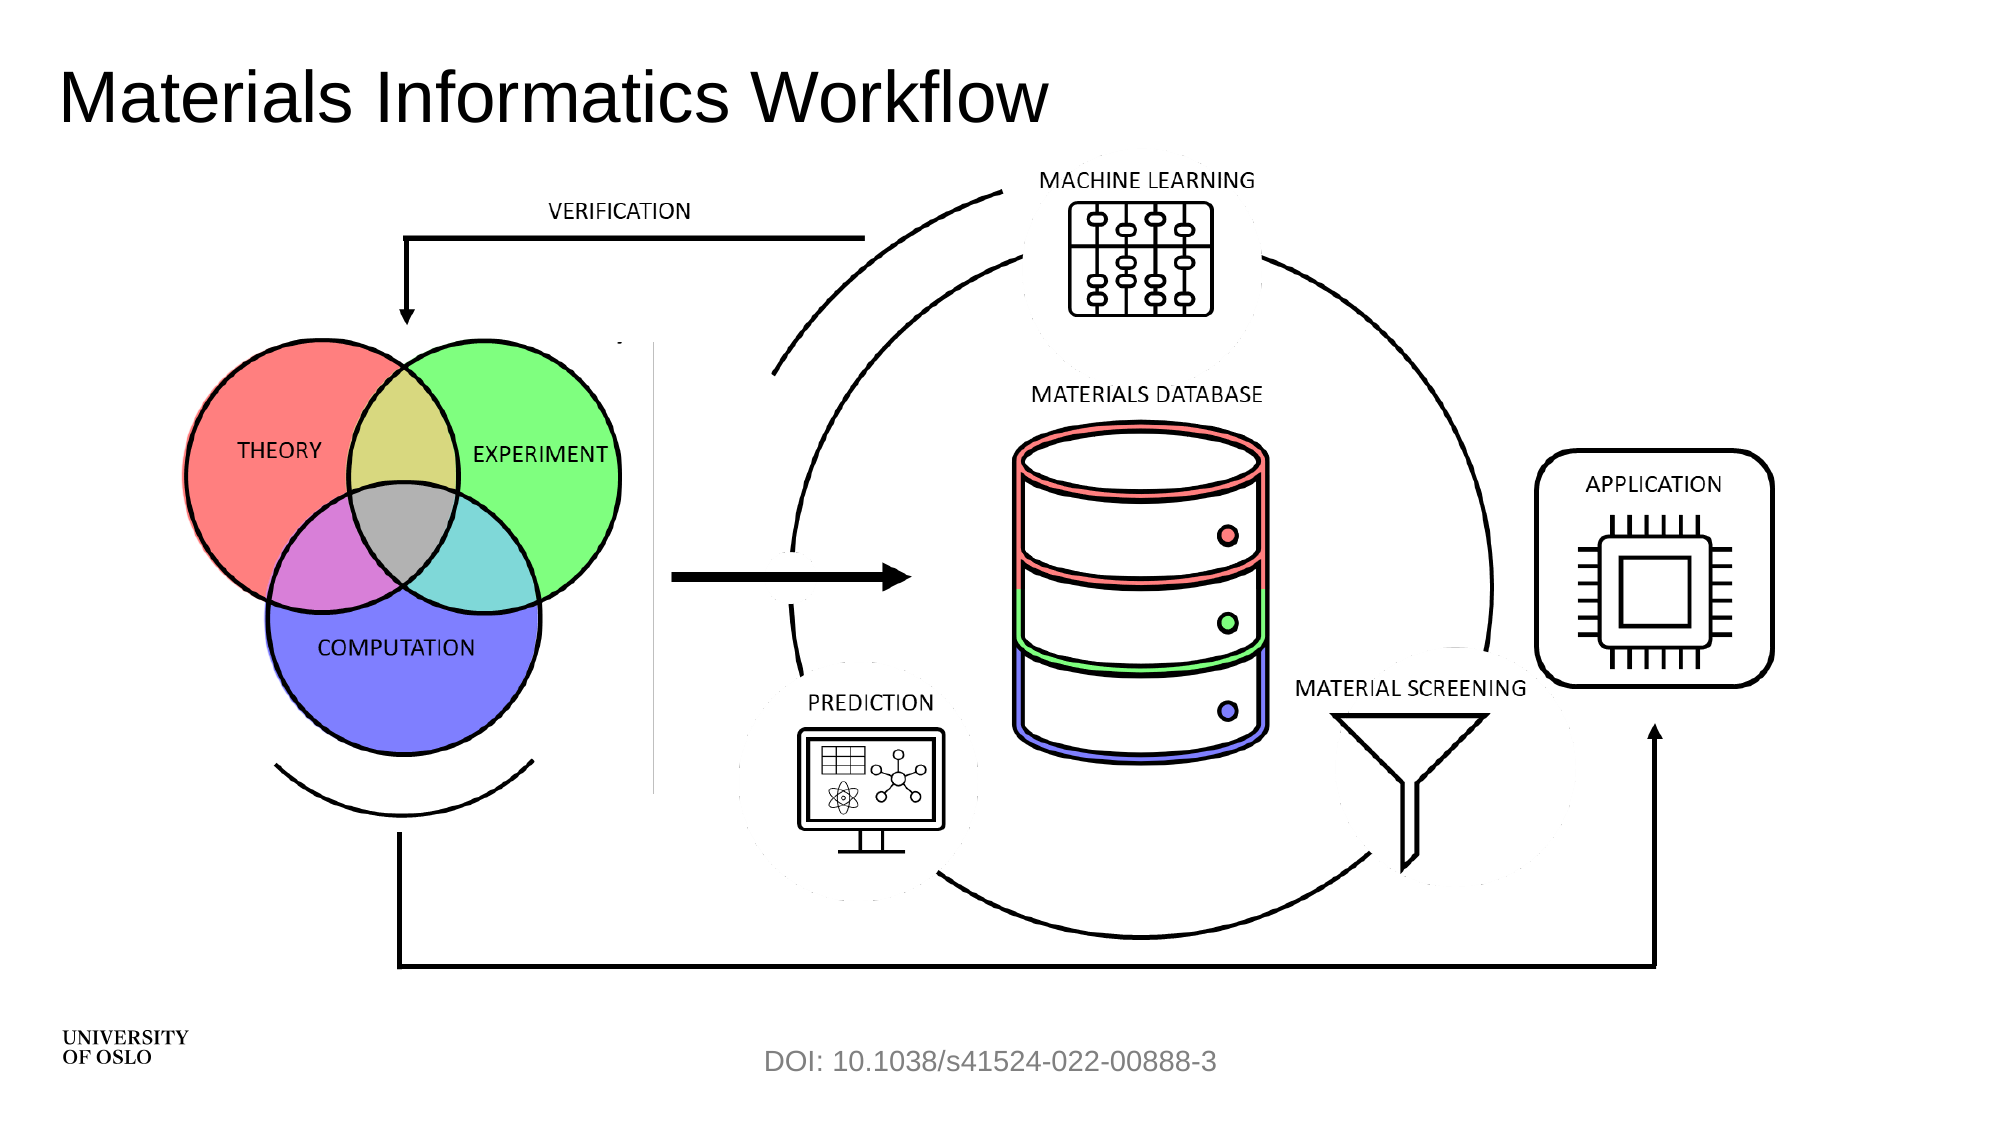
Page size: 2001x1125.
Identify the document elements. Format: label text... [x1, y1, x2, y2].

title Materials Informatics Workflow [59, 59, 1941, 148]
text_box DOI: 10.1038/s41524-022-00888-3 [748, 1035, 1251, 1086]
picture [100, 148, 1775, 972]
picture [62, 1030, 189, 1064]
